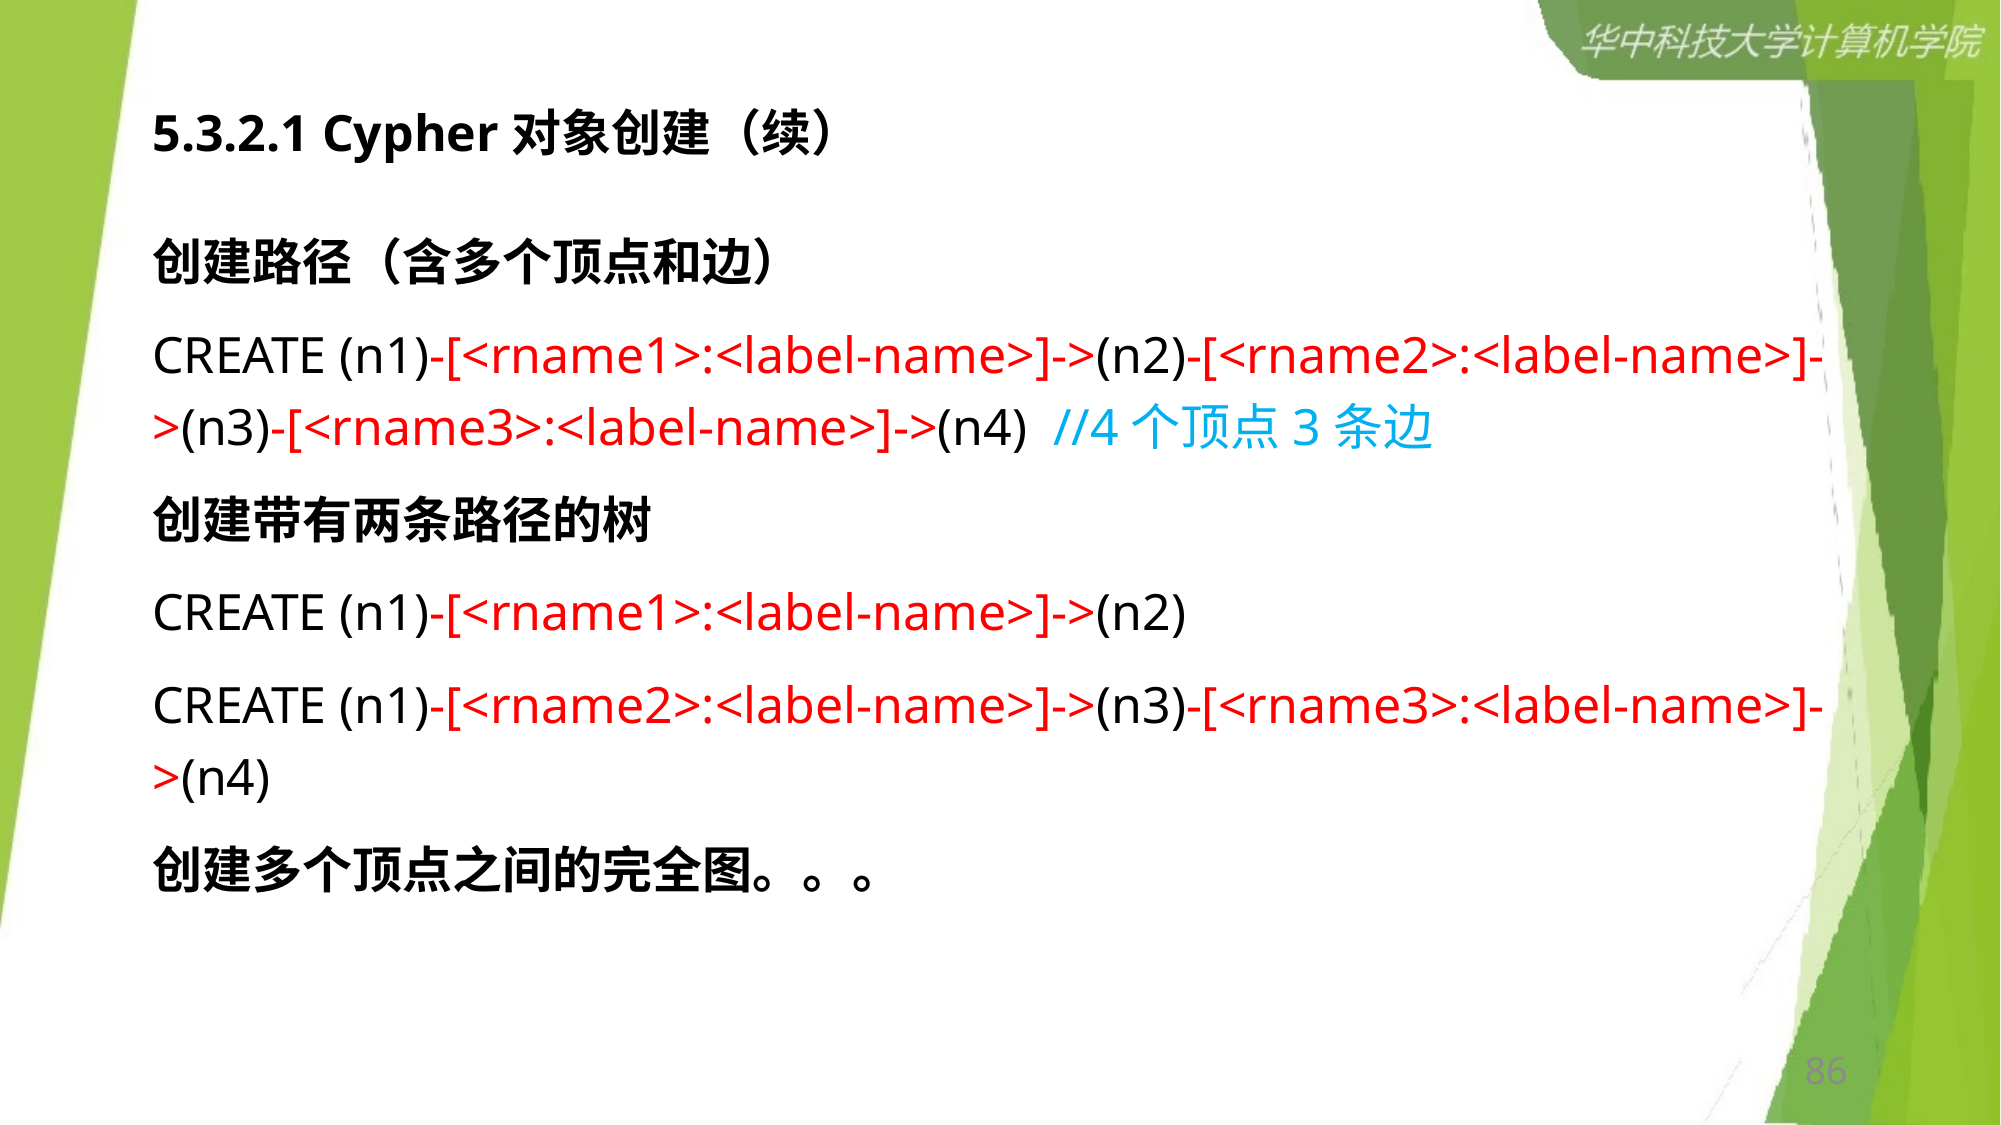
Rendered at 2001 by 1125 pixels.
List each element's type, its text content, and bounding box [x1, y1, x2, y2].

slide_number 86 [1412, 1042, 1863, 1103]
title 5.3.2.1 Cypher对象创建（续） [137, 59, 1863, 210]
picture [0, 0, 2001, 1125]
list 创建路径（含多个顶点和边） CREATE (n1)-[<rname1>:<label-name>]->(n2)-[<rname2>:<label-name>]->(n3)-[<rname3>:<label-name>]->(n4) //4个顶点3条边 创建带有两条路径的树 CREATE (n1)-[<rname1>:<label-name>]->(n2) CREATE (n1)-[<rname2>:<label-name>]->(n3)-[<rname3>:<label-name>]->(n4) 创建多个顶点之间的完全图。。。 [137, 210, 1863, 1103]
